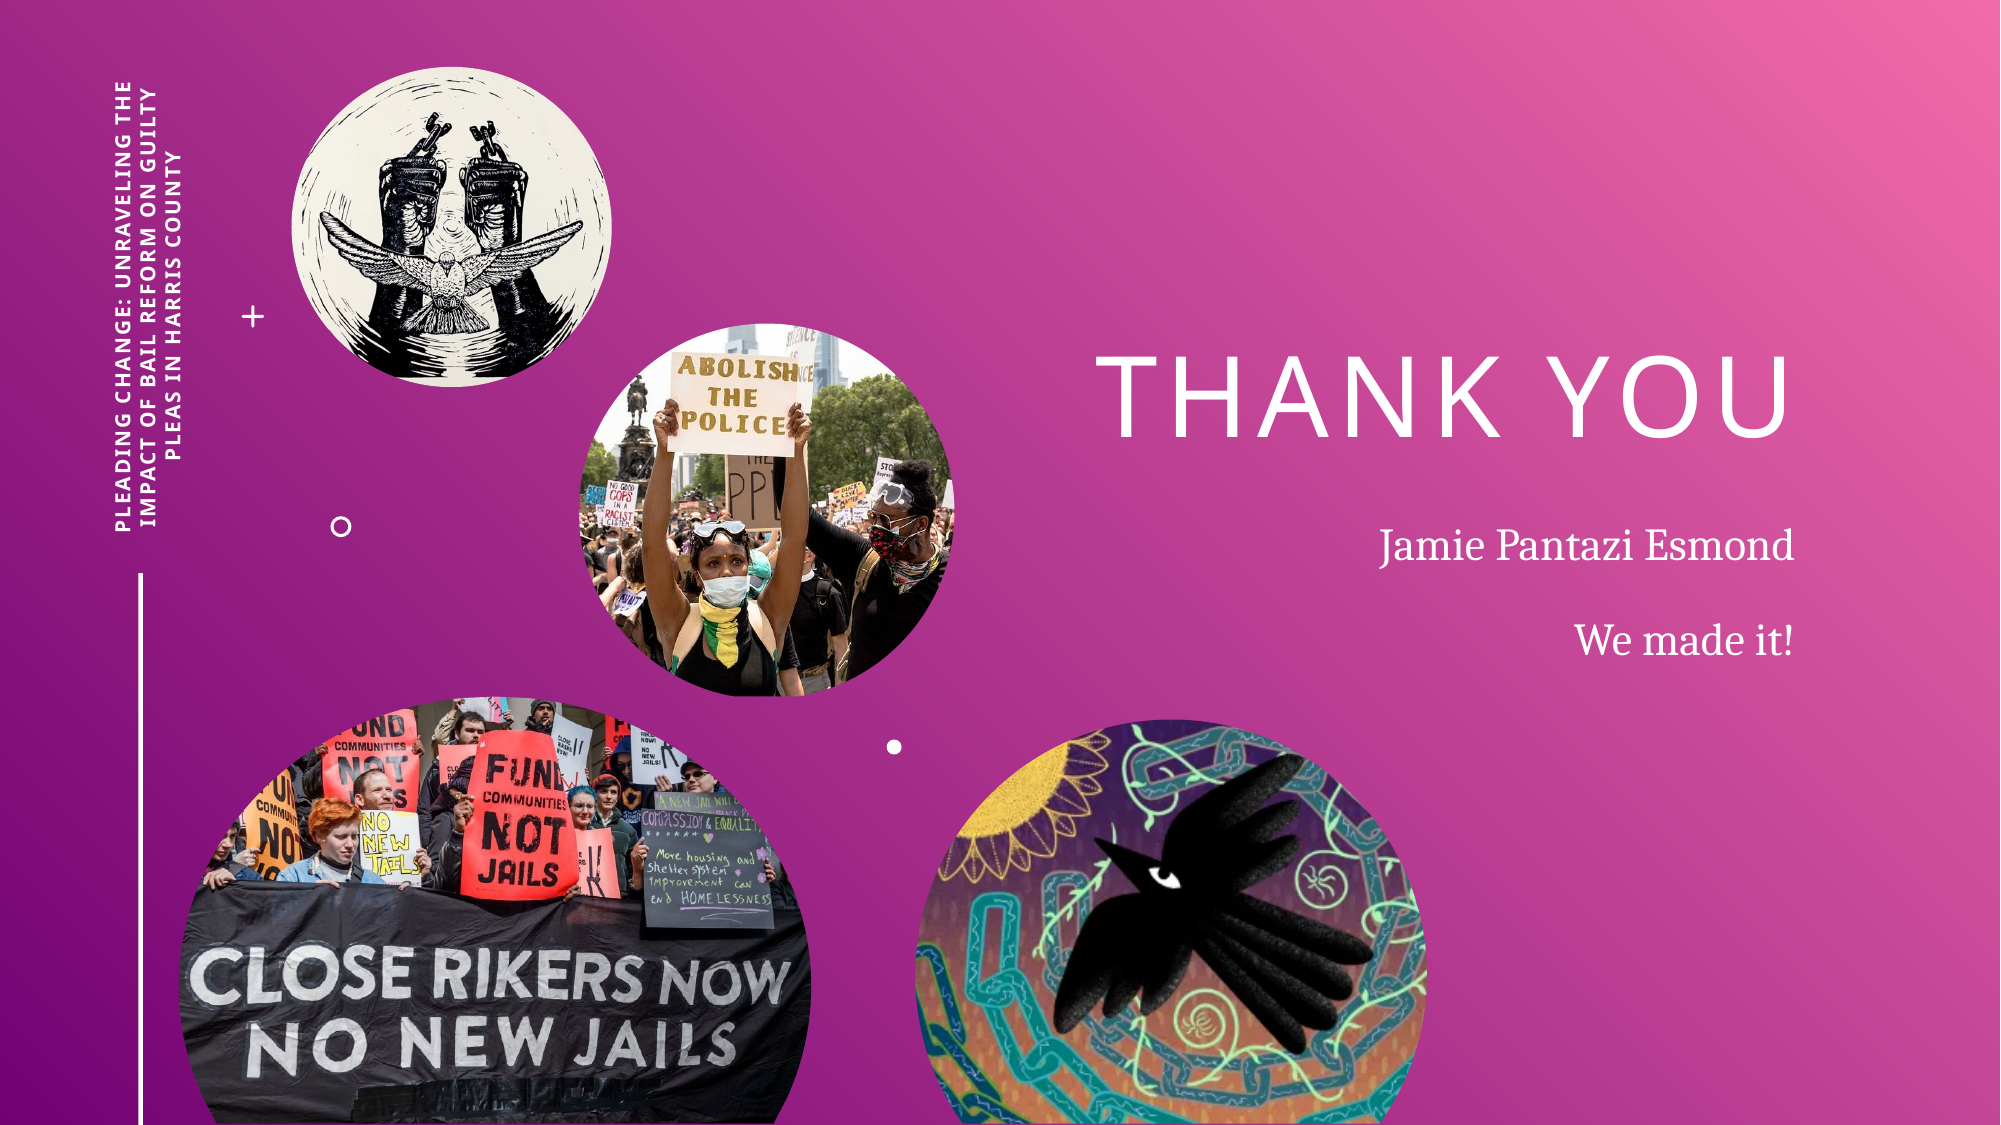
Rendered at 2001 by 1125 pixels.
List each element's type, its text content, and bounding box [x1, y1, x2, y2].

list Jamie Pantazi Esmond We made it! [945, 513, 1811, 698]
title Thank you [945, 96, 1811, 470]
footer Pleading Change: Unraveling the Impact of Bail Reform on Guilty Pleas in Harris County [129, 36, 190, 577]
picture [968, 1117, 982, 1124]
picture [915, 719, 1427, 1124]
picture [178, 66, 955, 1124]
